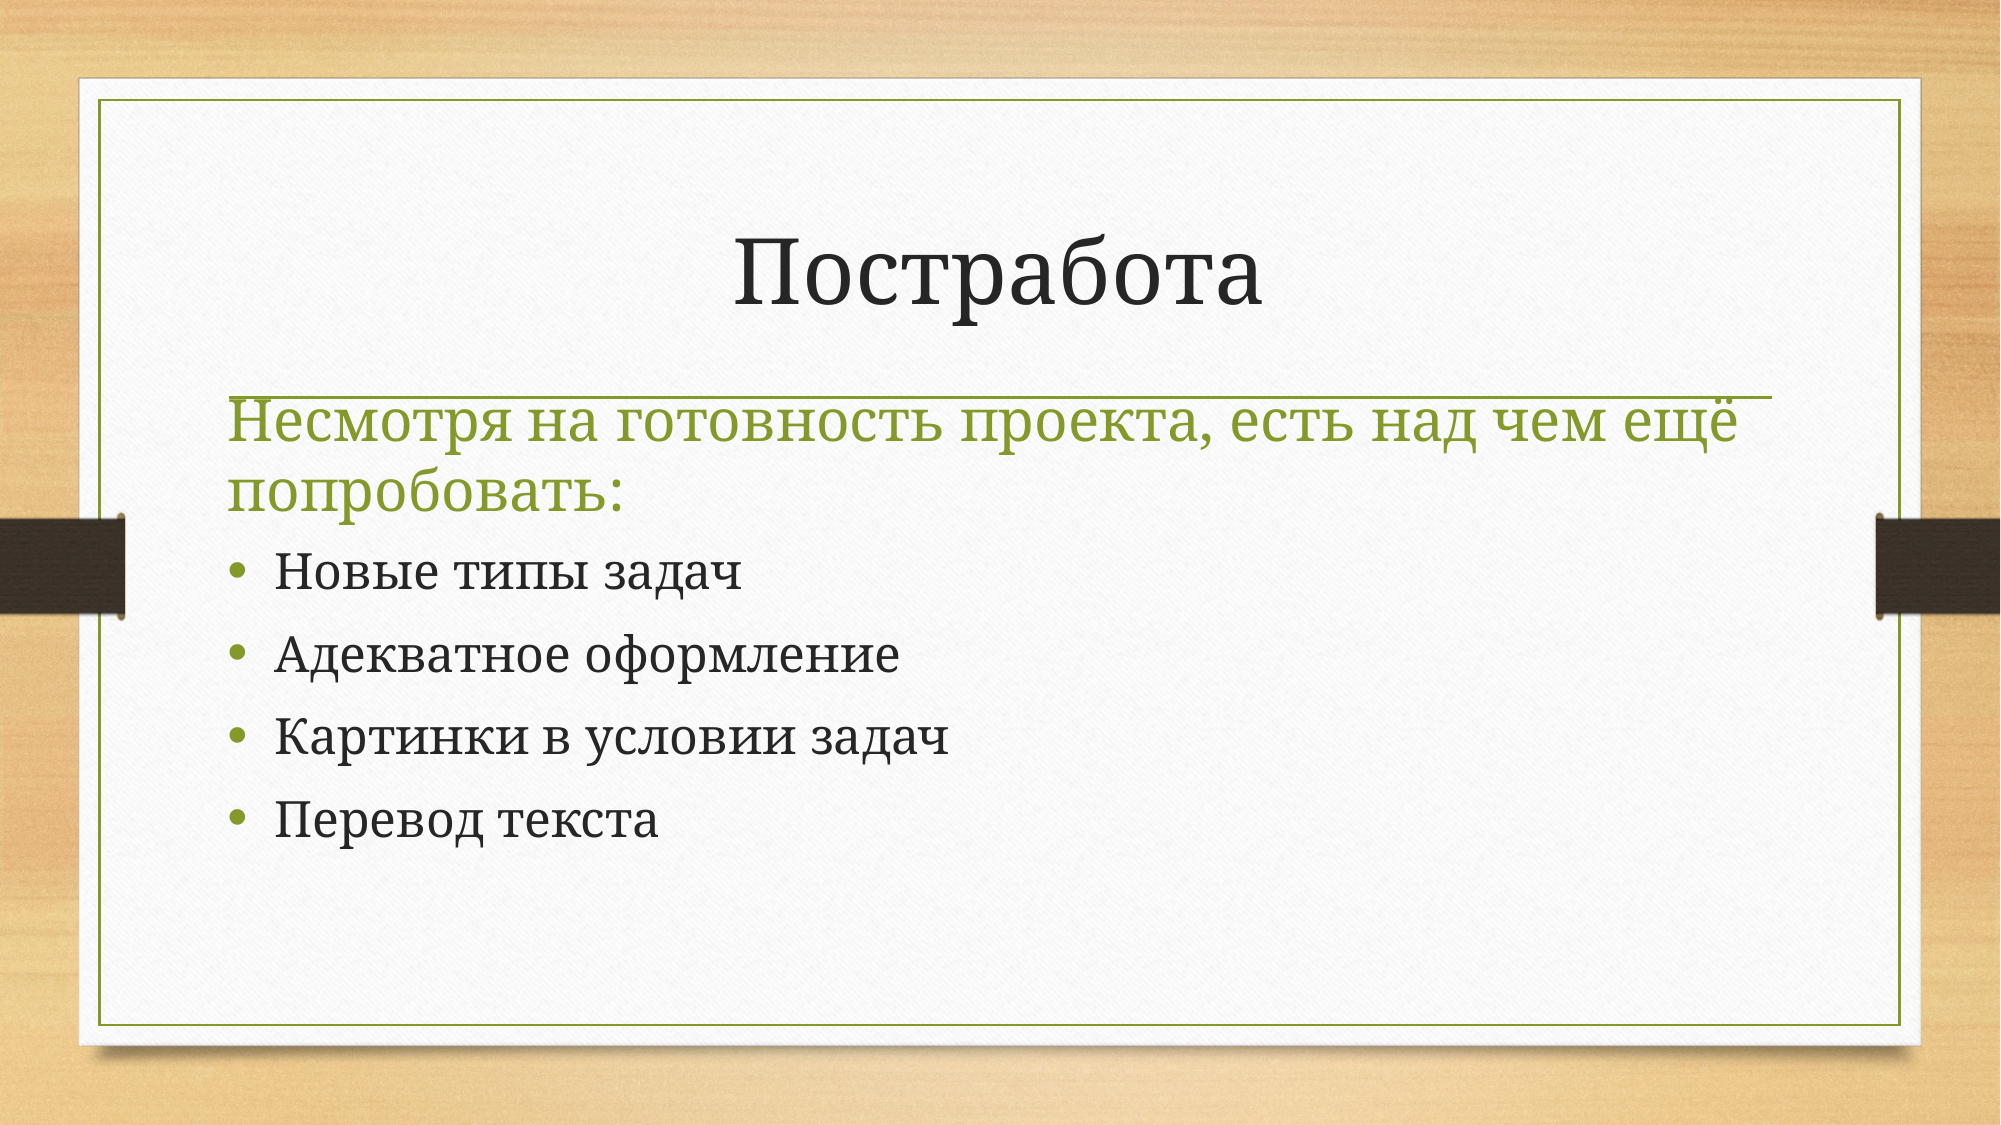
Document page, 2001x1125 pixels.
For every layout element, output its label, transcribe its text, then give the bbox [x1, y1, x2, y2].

list Несмотря на готовность проекта, есть над чем ещё попробовать: [212, 436, 1815, 531]
title Постработа [212, 161, 1788, 375]
picture [0, 0, 2001, 1125]
list Новые типы задач Адекватное оформление Картинки в условии задач Перевод текста [212, 532, 1815, 964]
